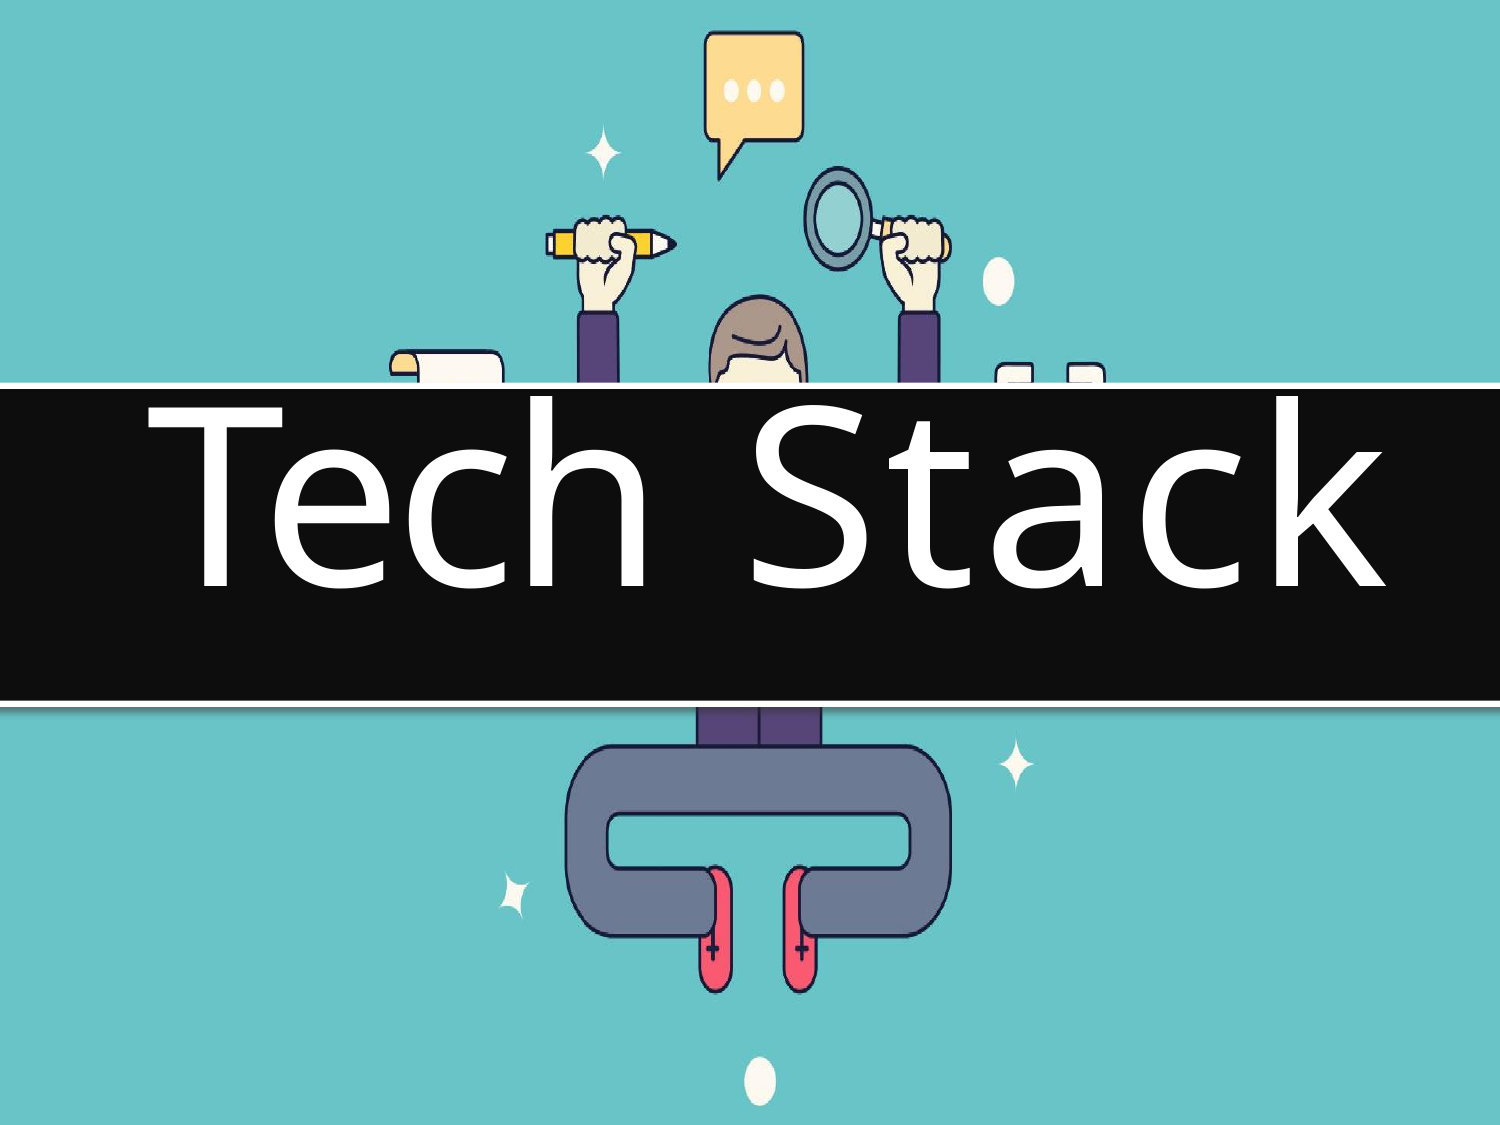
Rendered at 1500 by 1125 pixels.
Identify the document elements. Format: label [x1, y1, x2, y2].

text_box [0, 0, 1500, 1125]
